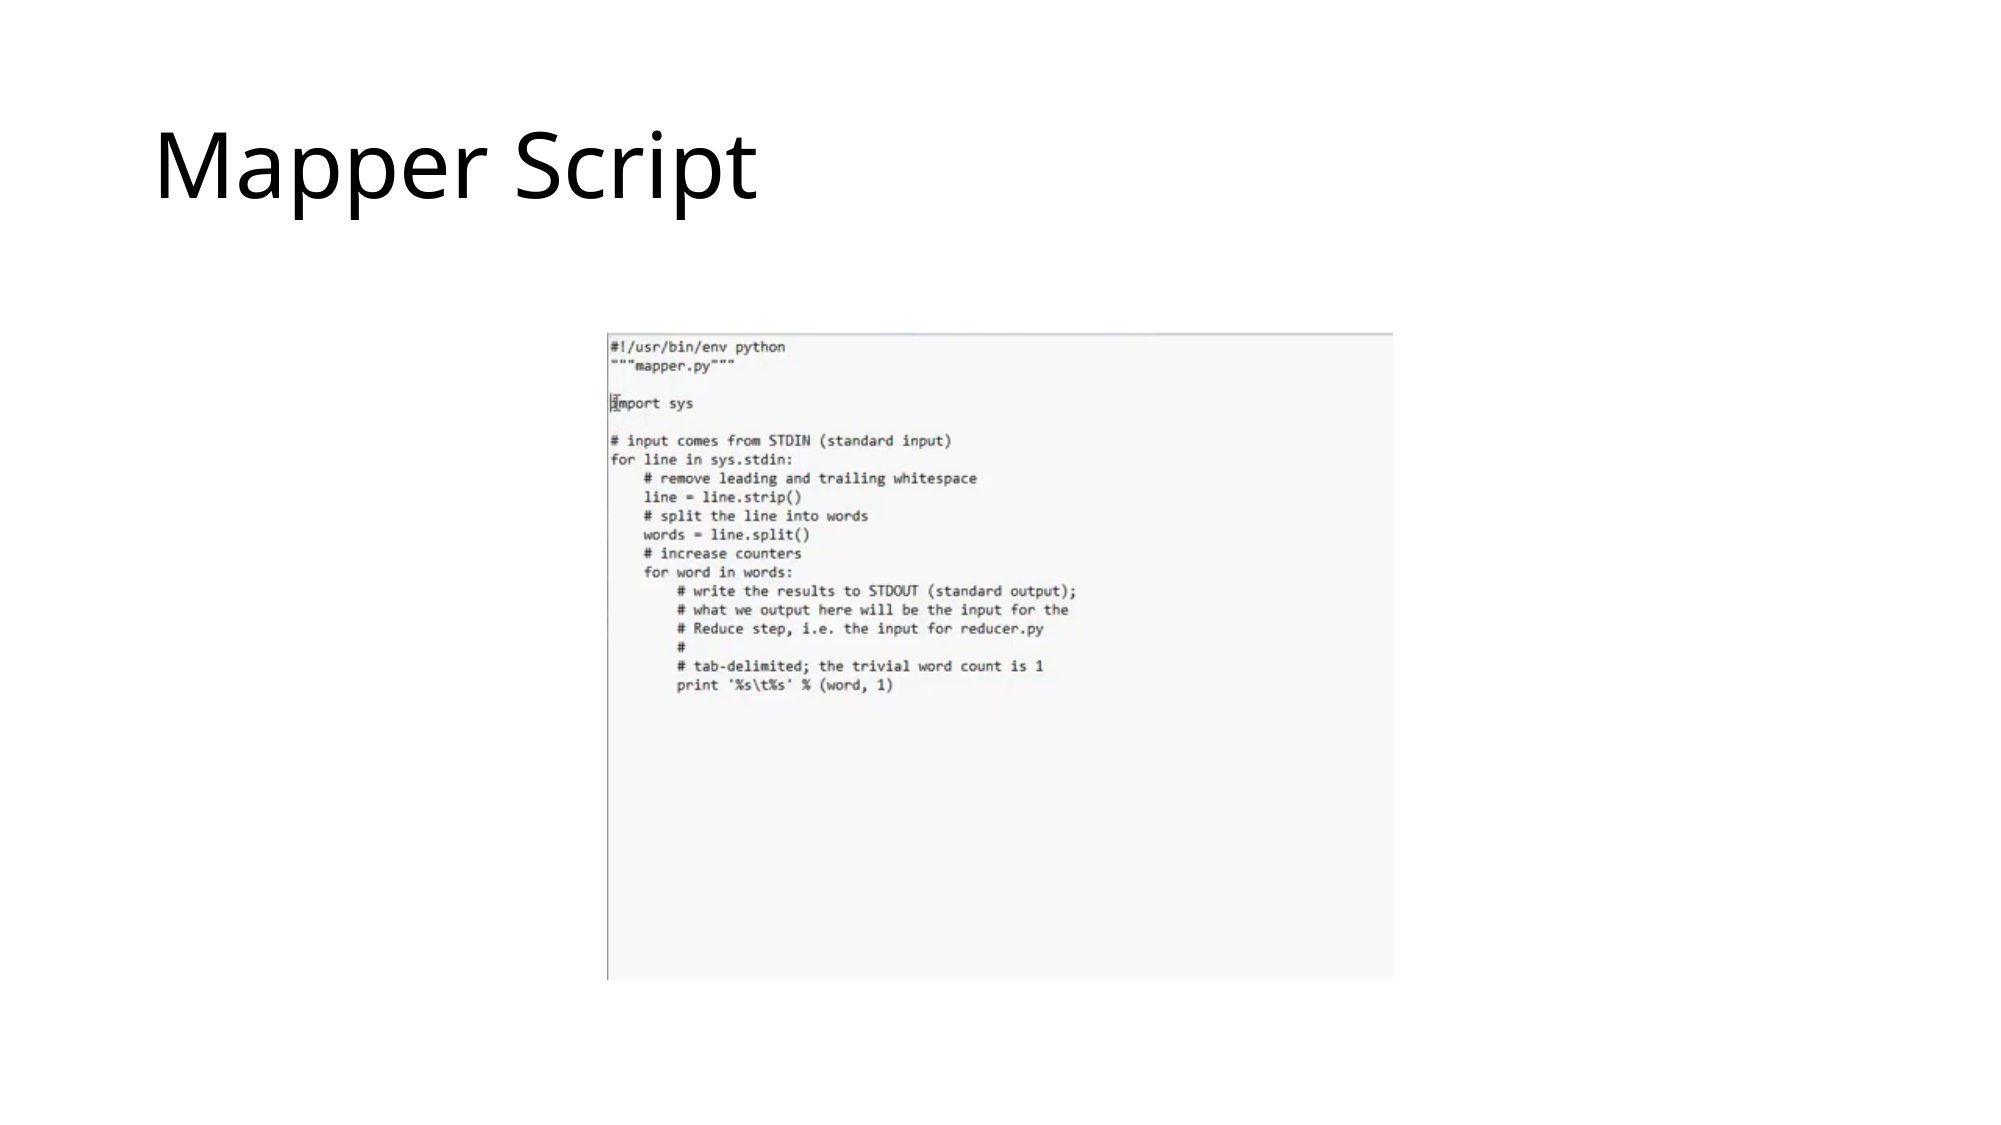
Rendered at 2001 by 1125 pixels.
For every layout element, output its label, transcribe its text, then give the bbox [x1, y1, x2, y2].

title Mapper Script [137, 59, 1863, 278]
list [606, 332, 1393, 980]
